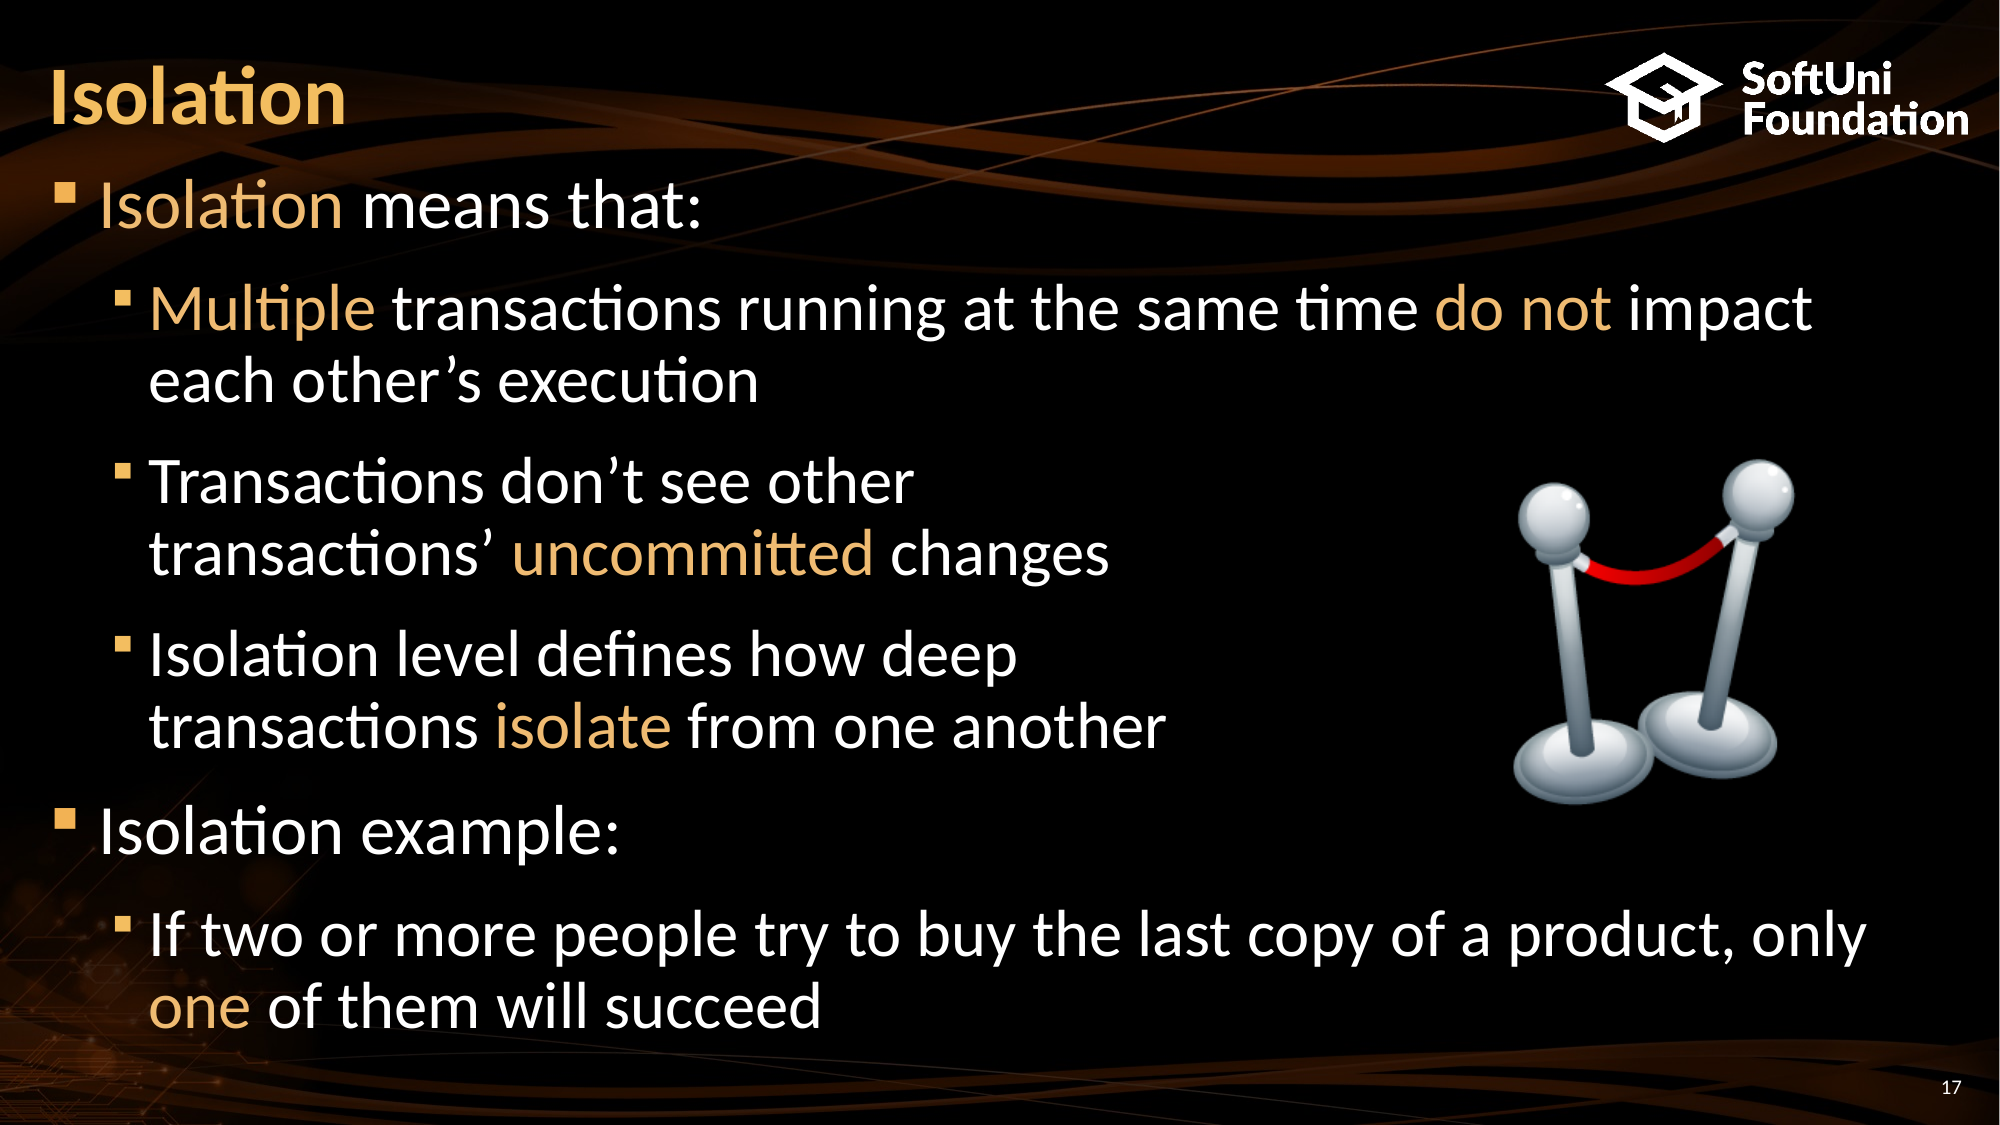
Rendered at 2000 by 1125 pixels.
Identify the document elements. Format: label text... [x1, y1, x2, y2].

picture [0, 0, 2000, 1125]
slide_number 17 [1897, 1070, 1968, 1103]
list Isolation means that: Multiple transactions running at the same time do not impact each other’s execution Transactions don’t see other transactions’ uncommitted changes Isolation level defines how deep transactions isolate from one another Isolation example: If two or more people try to buy the last copy of a product, only one of them will succeed [30, 161, 1968, 1076]
title Isolation [30, 6, 1602, 189]
